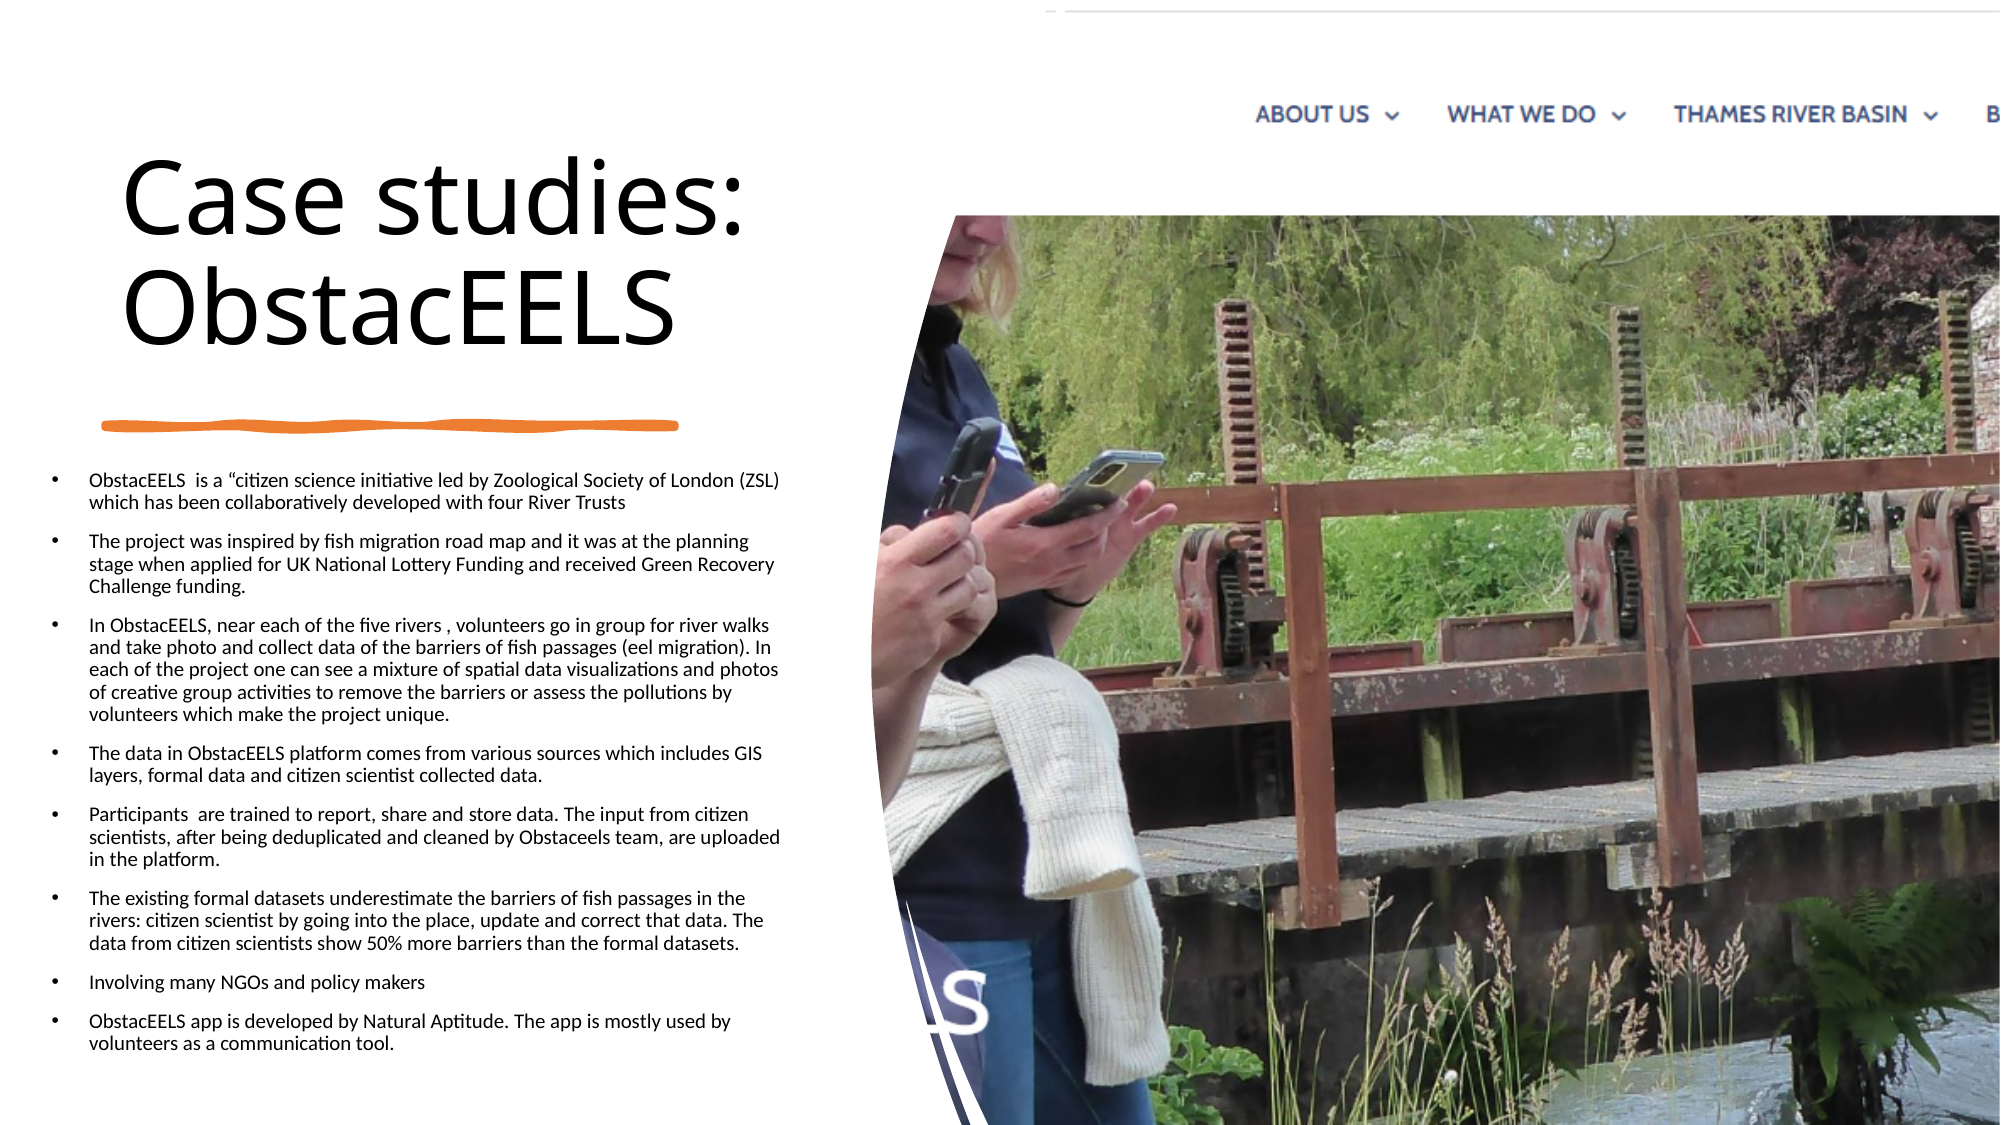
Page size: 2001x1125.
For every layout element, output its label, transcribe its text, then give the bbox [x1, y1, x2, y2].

text_box ObstacEELS is a “citizen science initiative led by Zoological Society of London (ZSL) which has been collaboratively developed with four River Trusts The project was inspired by fish migration road map and it was at the planning stage when applied for UK National Lottery Funding and received Green Recovery Challenge funding. In ObstacEELS, near each of the five rivers , volunteers go in group for river walks and take photo and collect data of the barriers of fish passages (eel migration). In each of the project one can see a mixture of spatial data visualizations and photos of creative group activities to remove the barriers or assess the pollutions by volunteers which make the project unique. The data in ObstacEELS platform comes from various sources which includes GIS layers, formal data and citizen scientist collected data. Participants are trained to report, share and store data. The input from citizen scientists, after being deduplicated and cleaned by Obstaceels team, are uploaded in the platform. The existing formal datasets underestimate the barriers of fish passages in the rivers: citizen scientist by going into the place, update and correct that data. The data from citizen scientists show 50% more barriers than the formal datasets. Involving many NGOs and policy makers ObstacEELS app is developed by Natural Aptitude. The app is mostly used by volunteers as a communication tool. [27, 462, 806, 1122]
text_box [0, 0, 871, 1125]
title Case studies: ObstacEELS [105, 53, 822, 375]
picture [871, 0, 2000, 1125]
text_box [103, 421, 676, 431]
